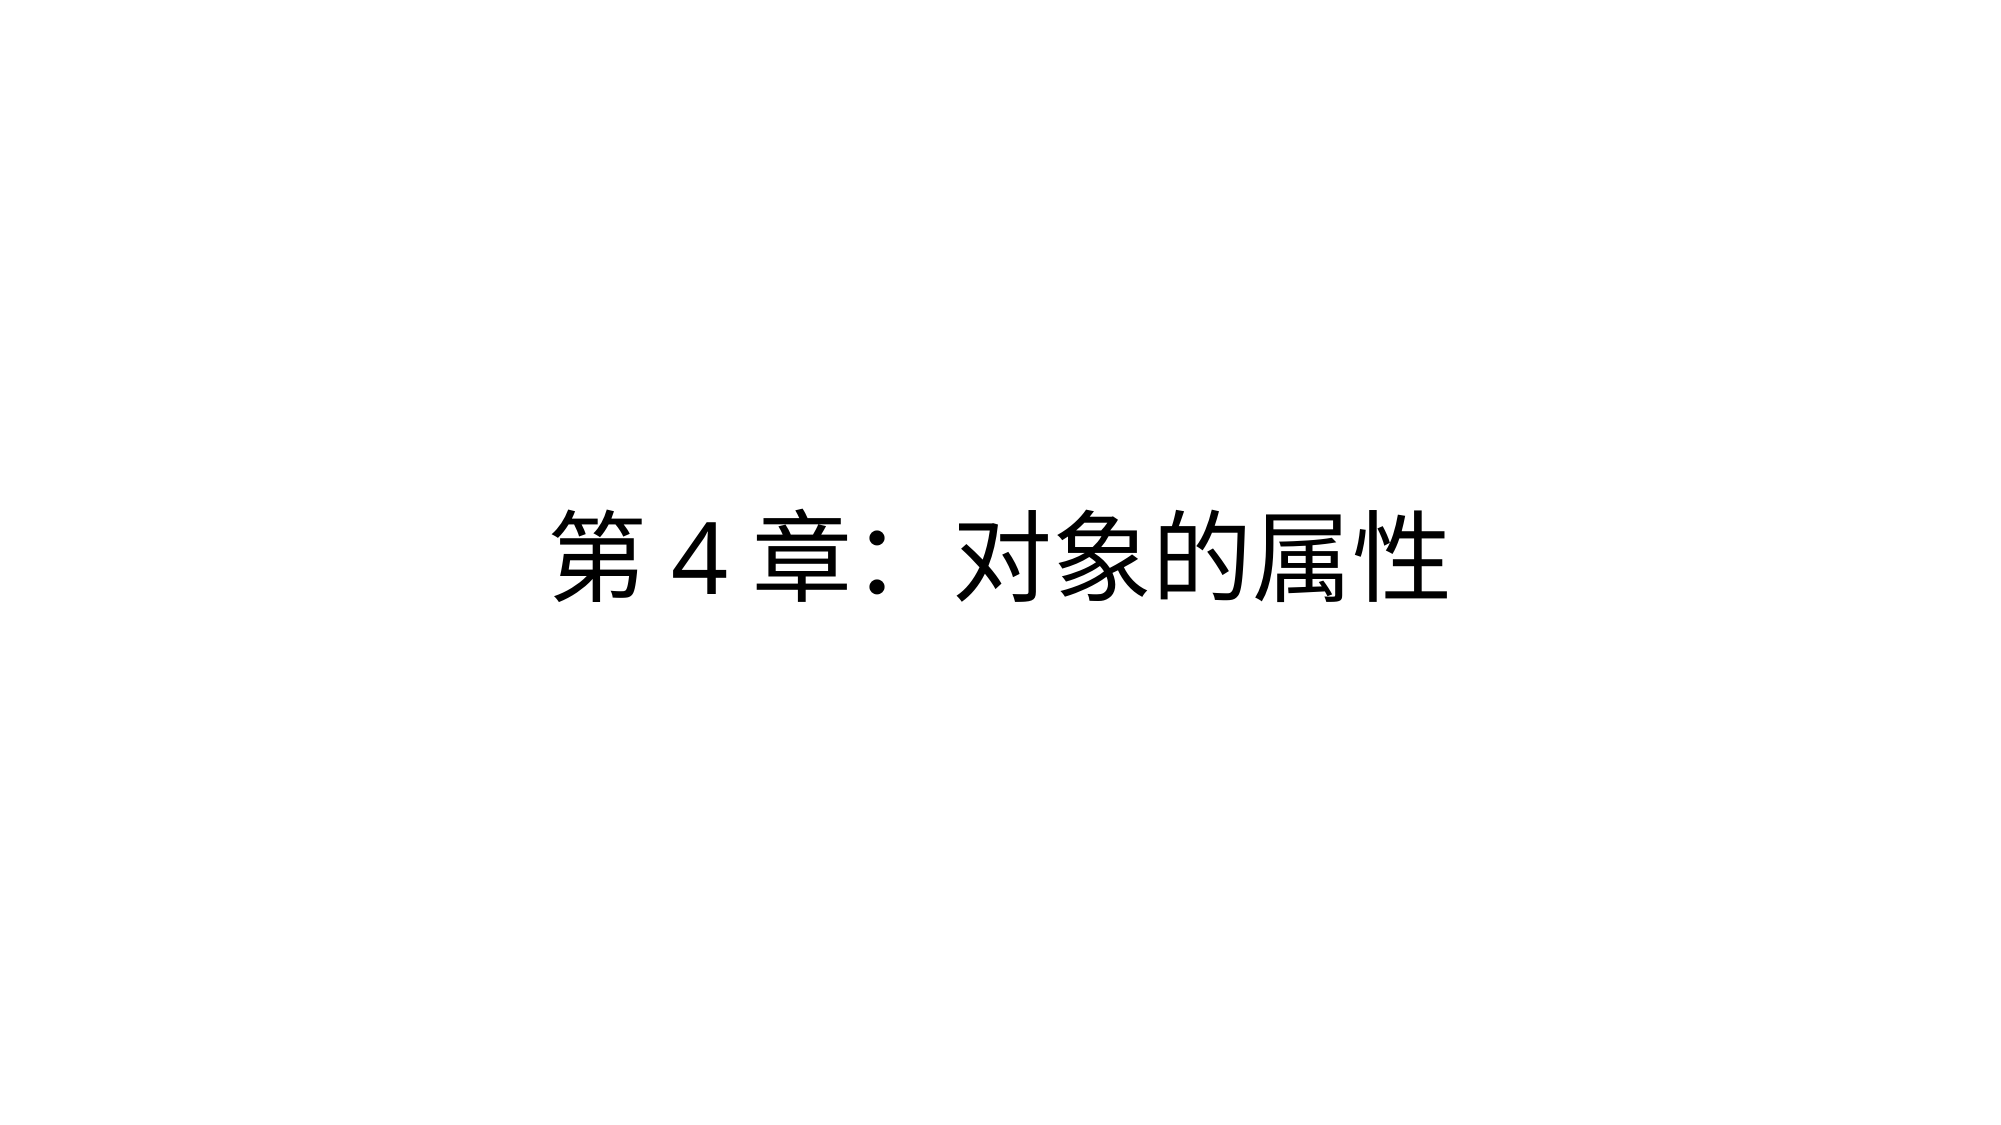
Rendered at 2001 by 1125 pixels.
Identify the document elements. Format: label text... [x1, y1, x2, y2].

title 第4章：对象的属性 [137, 453, 1863, 672]
